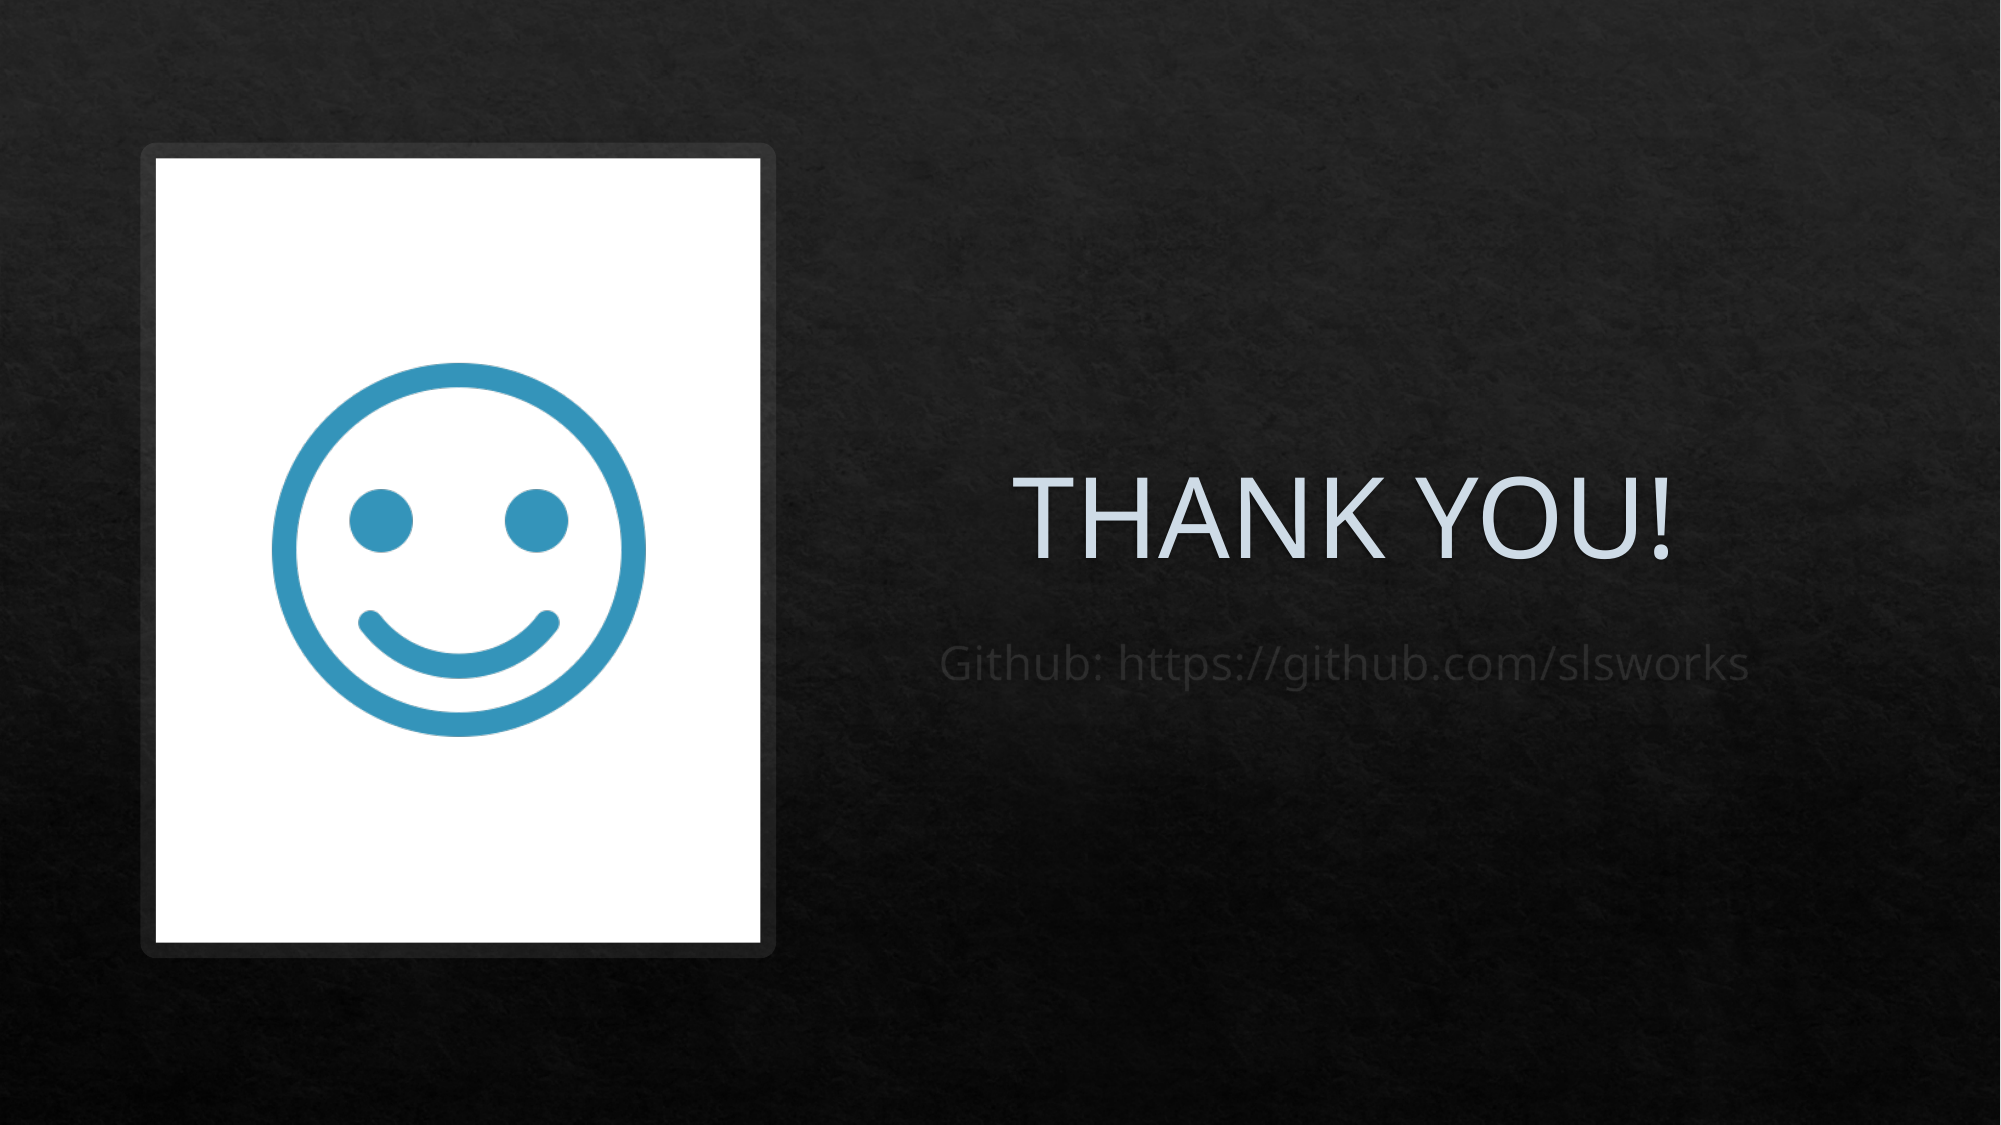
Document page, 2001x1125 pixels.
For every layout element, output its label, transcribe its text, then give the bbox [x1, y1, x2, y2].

text_box [155, 157, 762, 944]
subtitle Github: https://github.com/slsworks [916, 619, 1774, 866]
title THANK YOU! [916, 158, 1774, 591]
text_box [0, 0, 2000, 1125]
picture [226, 317, 692, 784]
